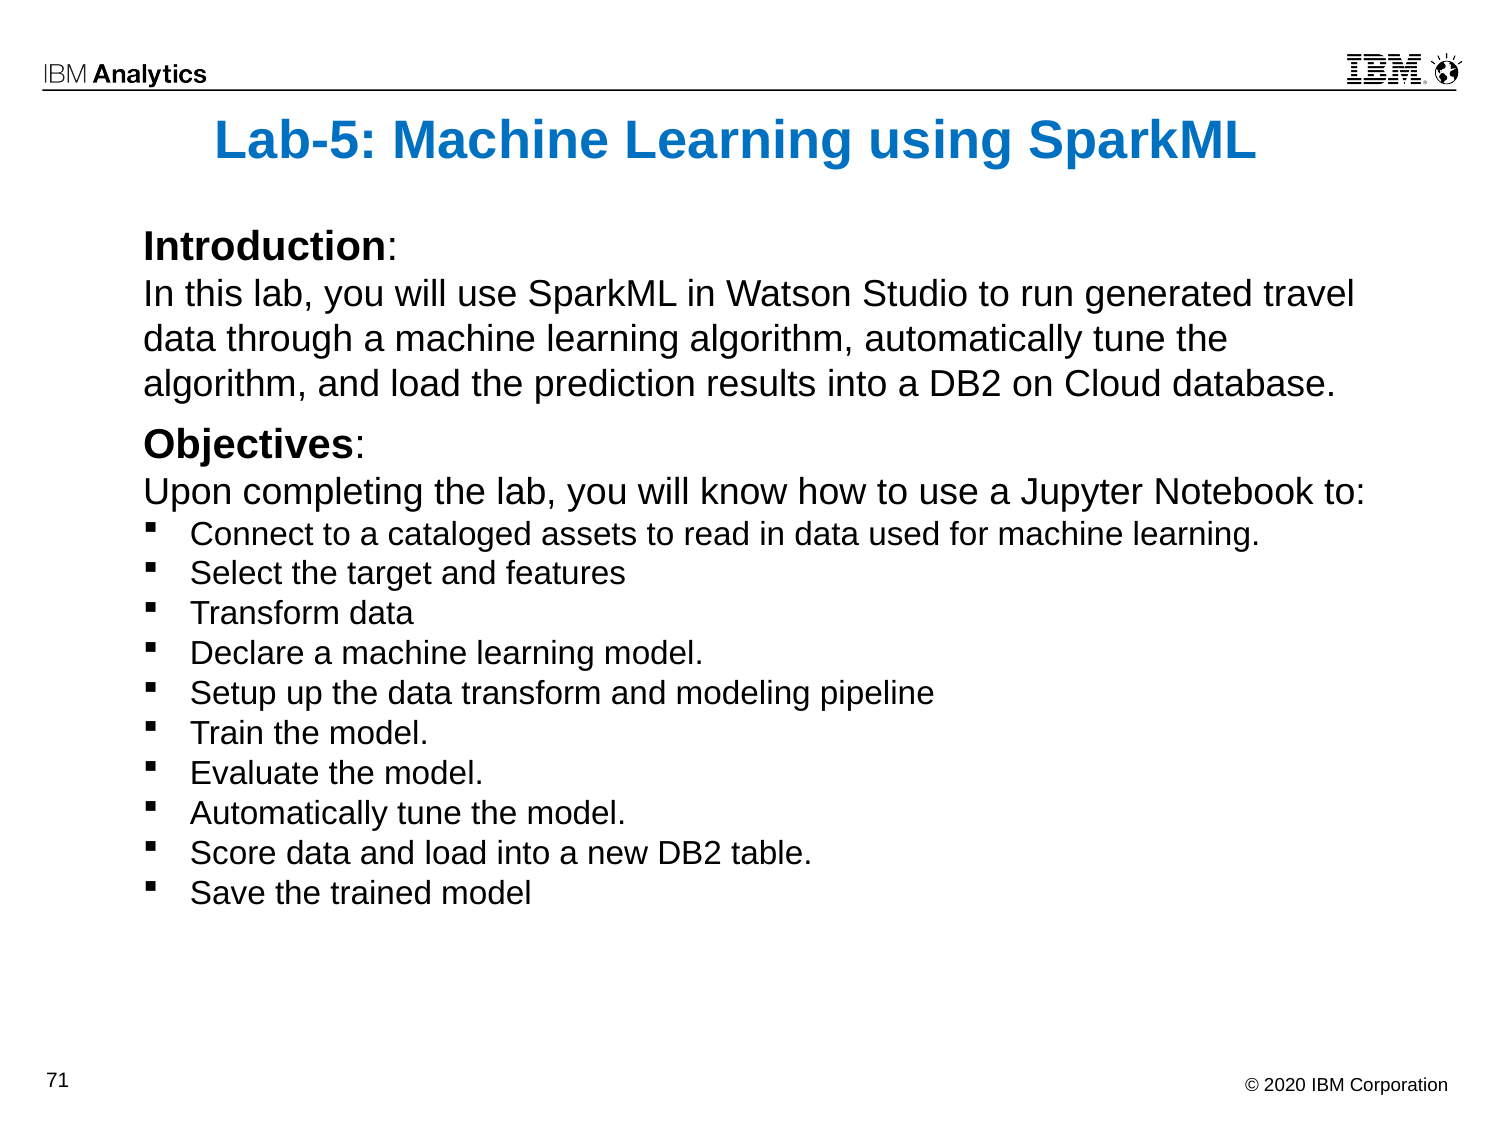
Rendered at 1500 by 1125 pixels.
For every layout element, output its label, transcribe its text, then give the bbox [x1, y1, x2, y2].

title Lab-5: Machine Learning using SparkML [43, 97, 1446, 180]
text_box Introduction: In this lab, you will use SparkML in Watson Studio to run generated travel data through a machine learning algorithm, automatically tune the algorithm, and load the prediction results into a DB2 on Cloud database. Objectives: Upon completing the lab, you will know how to use a Jupyter Notebook to: Connect to a cataloged assets to read in data used for machine learning. Select the target and features Transform data Declare a machine learning model. Setup up the data transform and modeling pipeline Train the model. Evaluate the model. Automatically tune the model. Score data and load into a new DB2 table. Save the trained model [128, 211, 1384, 964]
picture [1336, 42, 1471, 94]
picture [26, 46, 225, 102]
